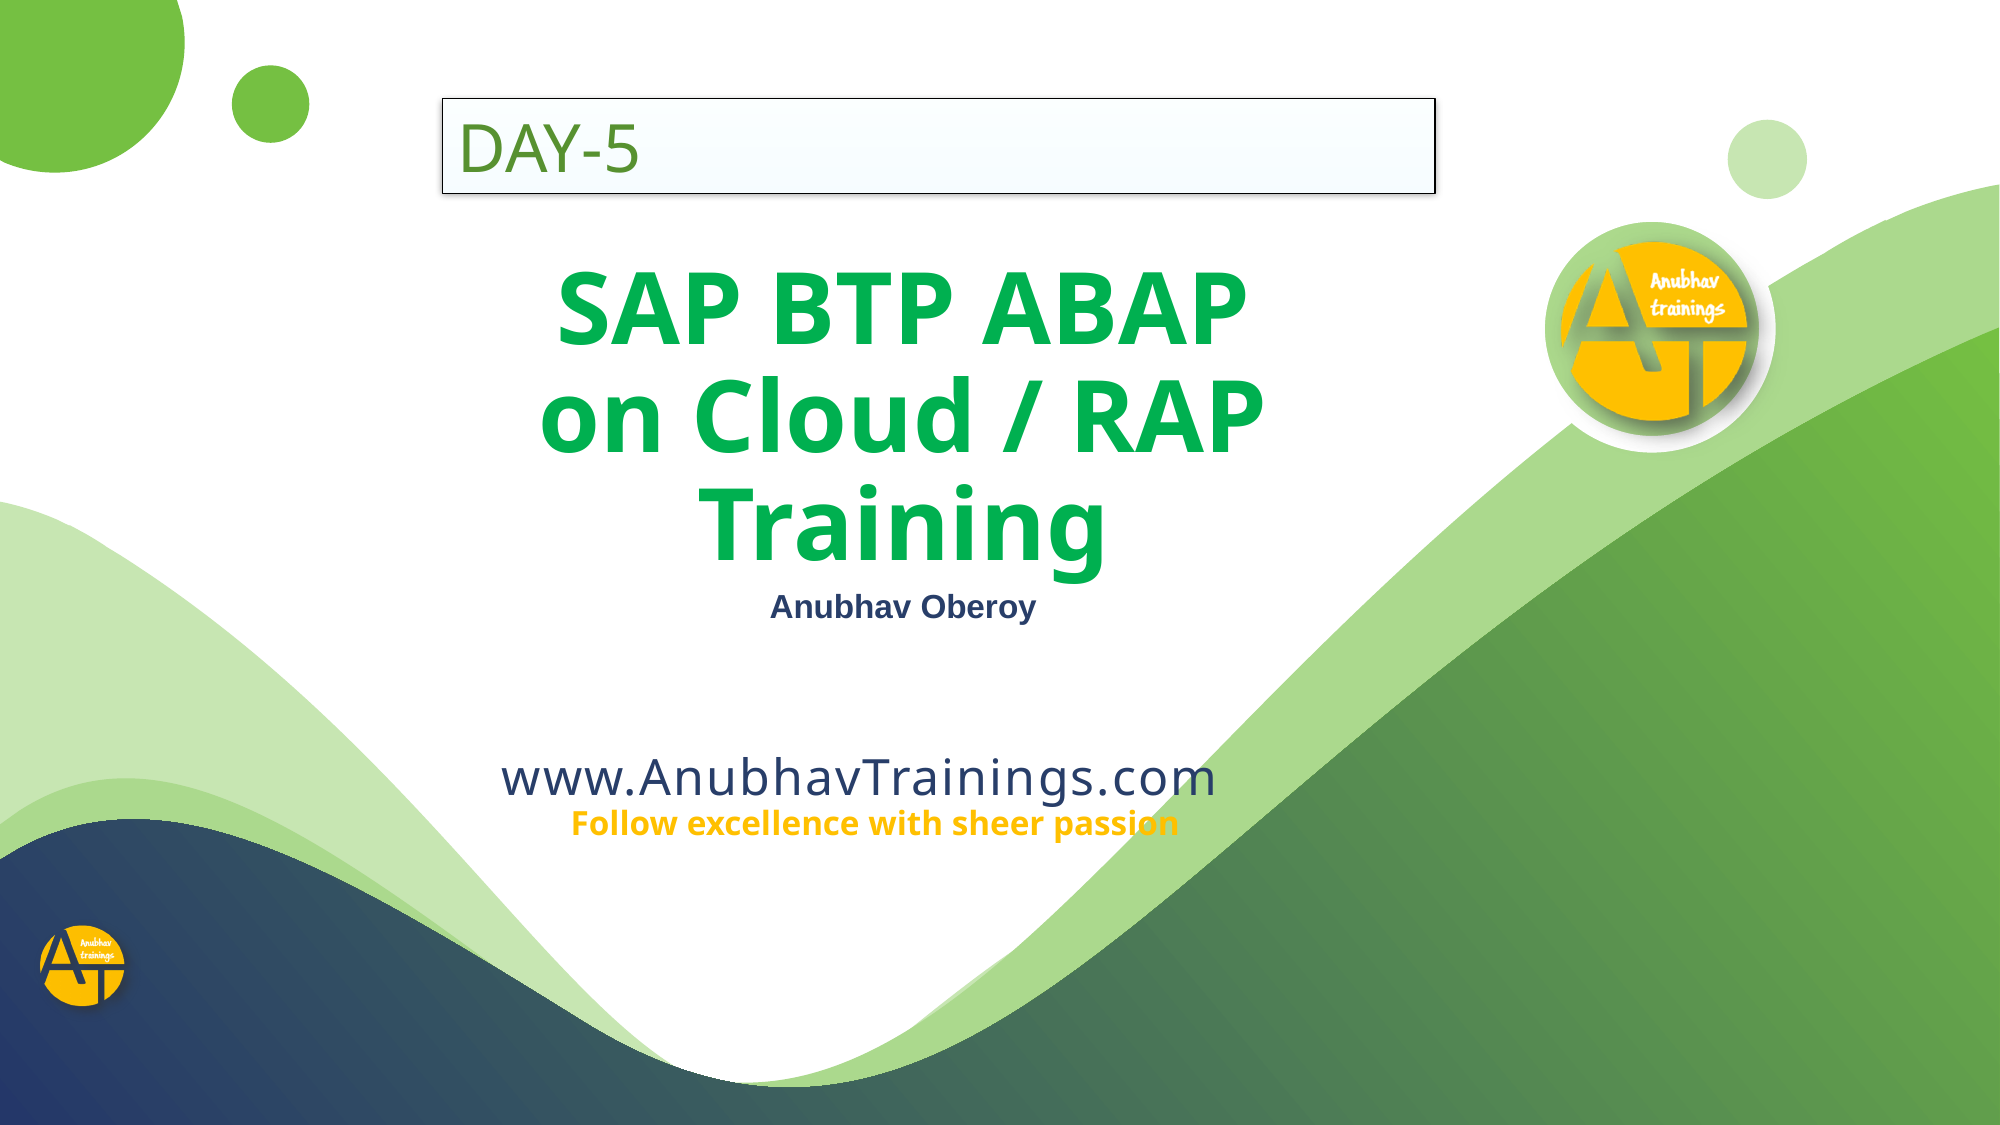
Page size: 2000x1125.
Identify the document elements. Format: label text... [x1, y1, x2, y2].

picture [21, 910, 150, 1033]
picture [1519, 207, 1805, 481]
text_box www.AnubhavTrainings.com [442, 735, 1278, 823]
text_box Anubhav Oberoy [754, 578, 1053, 633]
text_box Follow excellence with sheer passion [555, 794, 1207, 850]
title SAP BTP ABAP on Cloud / RAP Training [149, 257, 1658, 583]
text_box DAY-5 [442, 98, 1435, 194]
